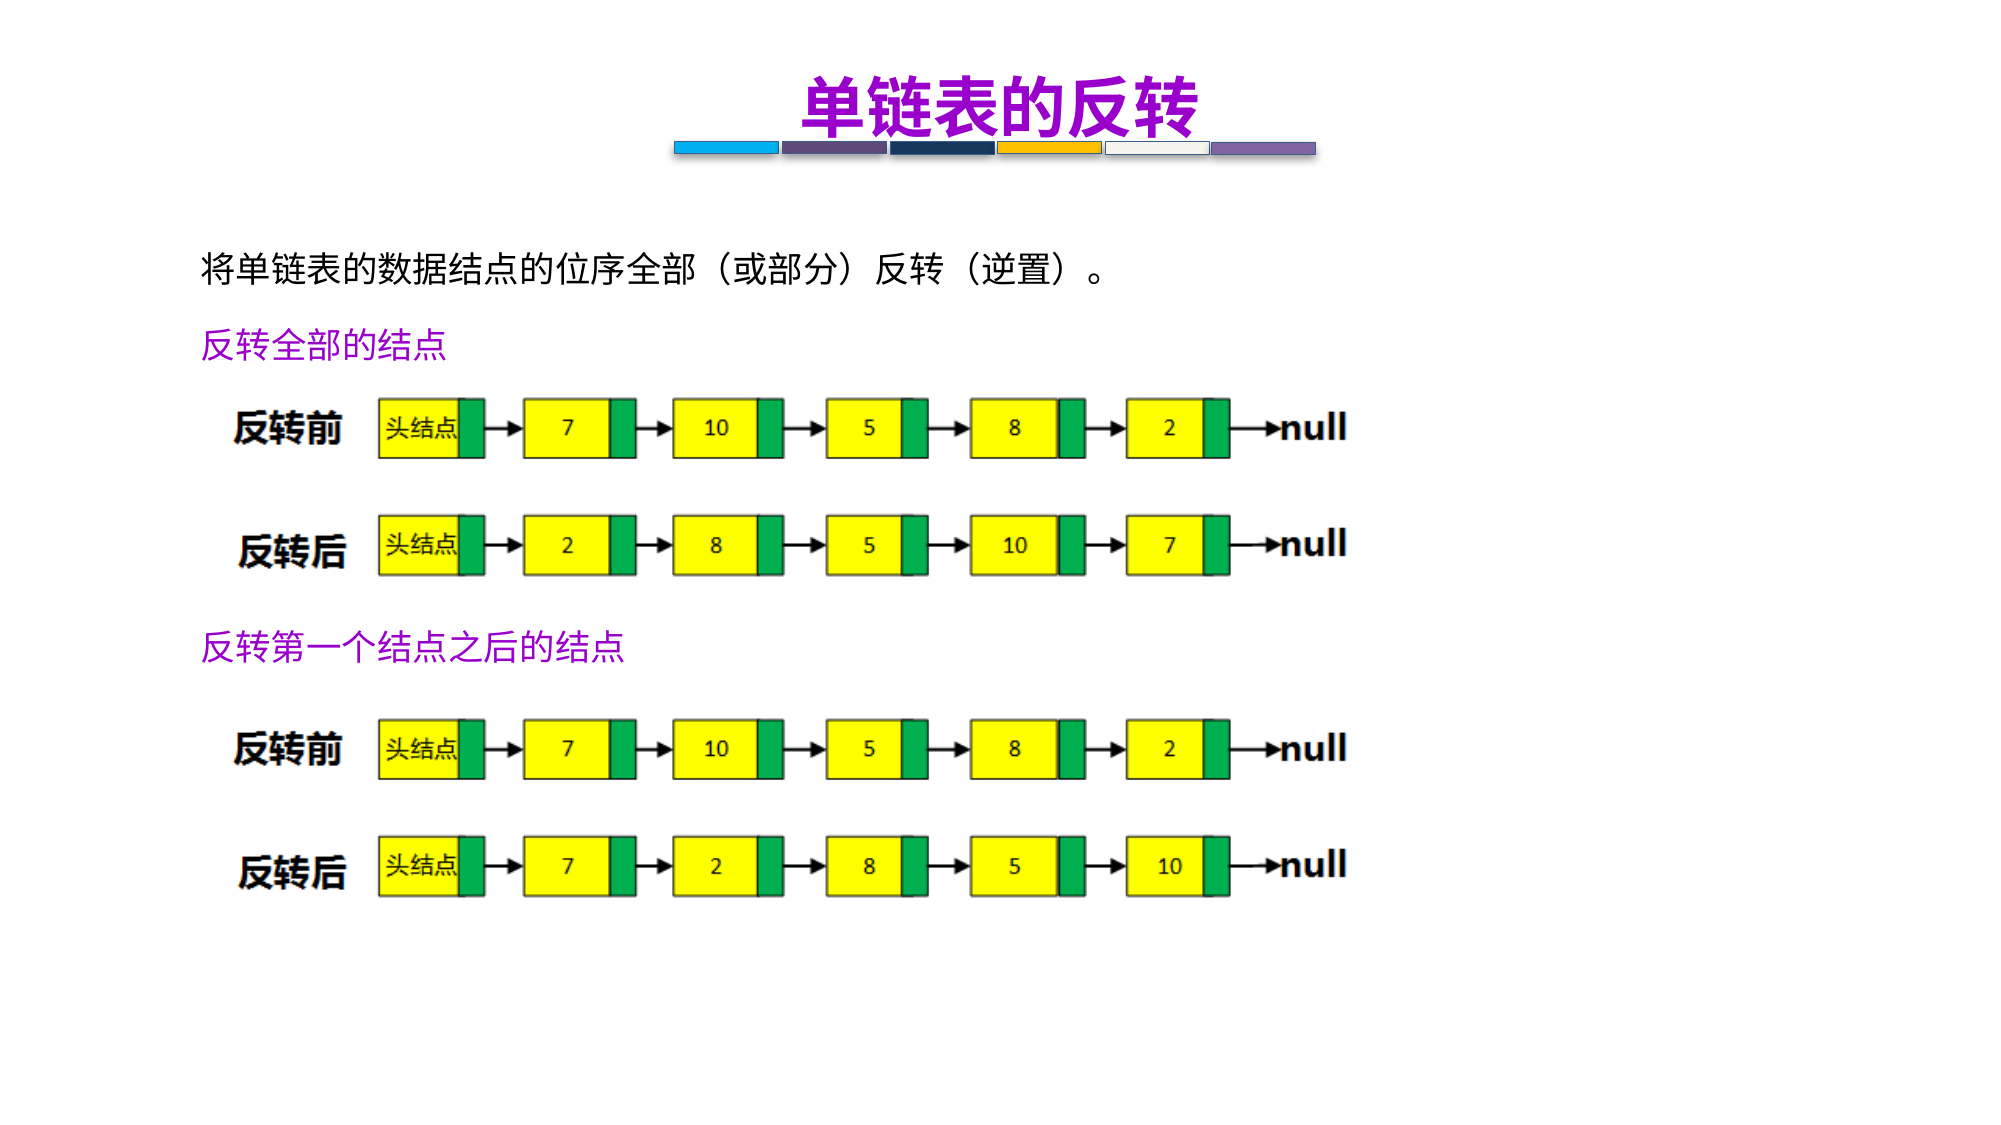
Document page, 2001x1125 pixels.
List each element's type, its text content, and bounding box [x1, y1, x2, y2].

text_box 反转第一个结点之后的结点 [185, 596, 1077, 675]
text_box [780, 139, 888, 156]
text_box [995, 139, 1104, 156]
text_box [888, 140, 995, 156]
text_box [1103, 140, 1209, 156]
picture [202, 390, 1381, 594]
text_box [672, 139, 780, 155]
text_box 将单链表的数据结点的位序全部（或部分）反转（逆置）。 [185, 218, 1781, 298]
text_box [1209, 140, 1318, 156]
picture [202, 711, 1381, 915]
text_box 反转全部的结点 [185, 294, 736, 374]
text_box 单链表的反转 [0, 18, 2000, 153]
